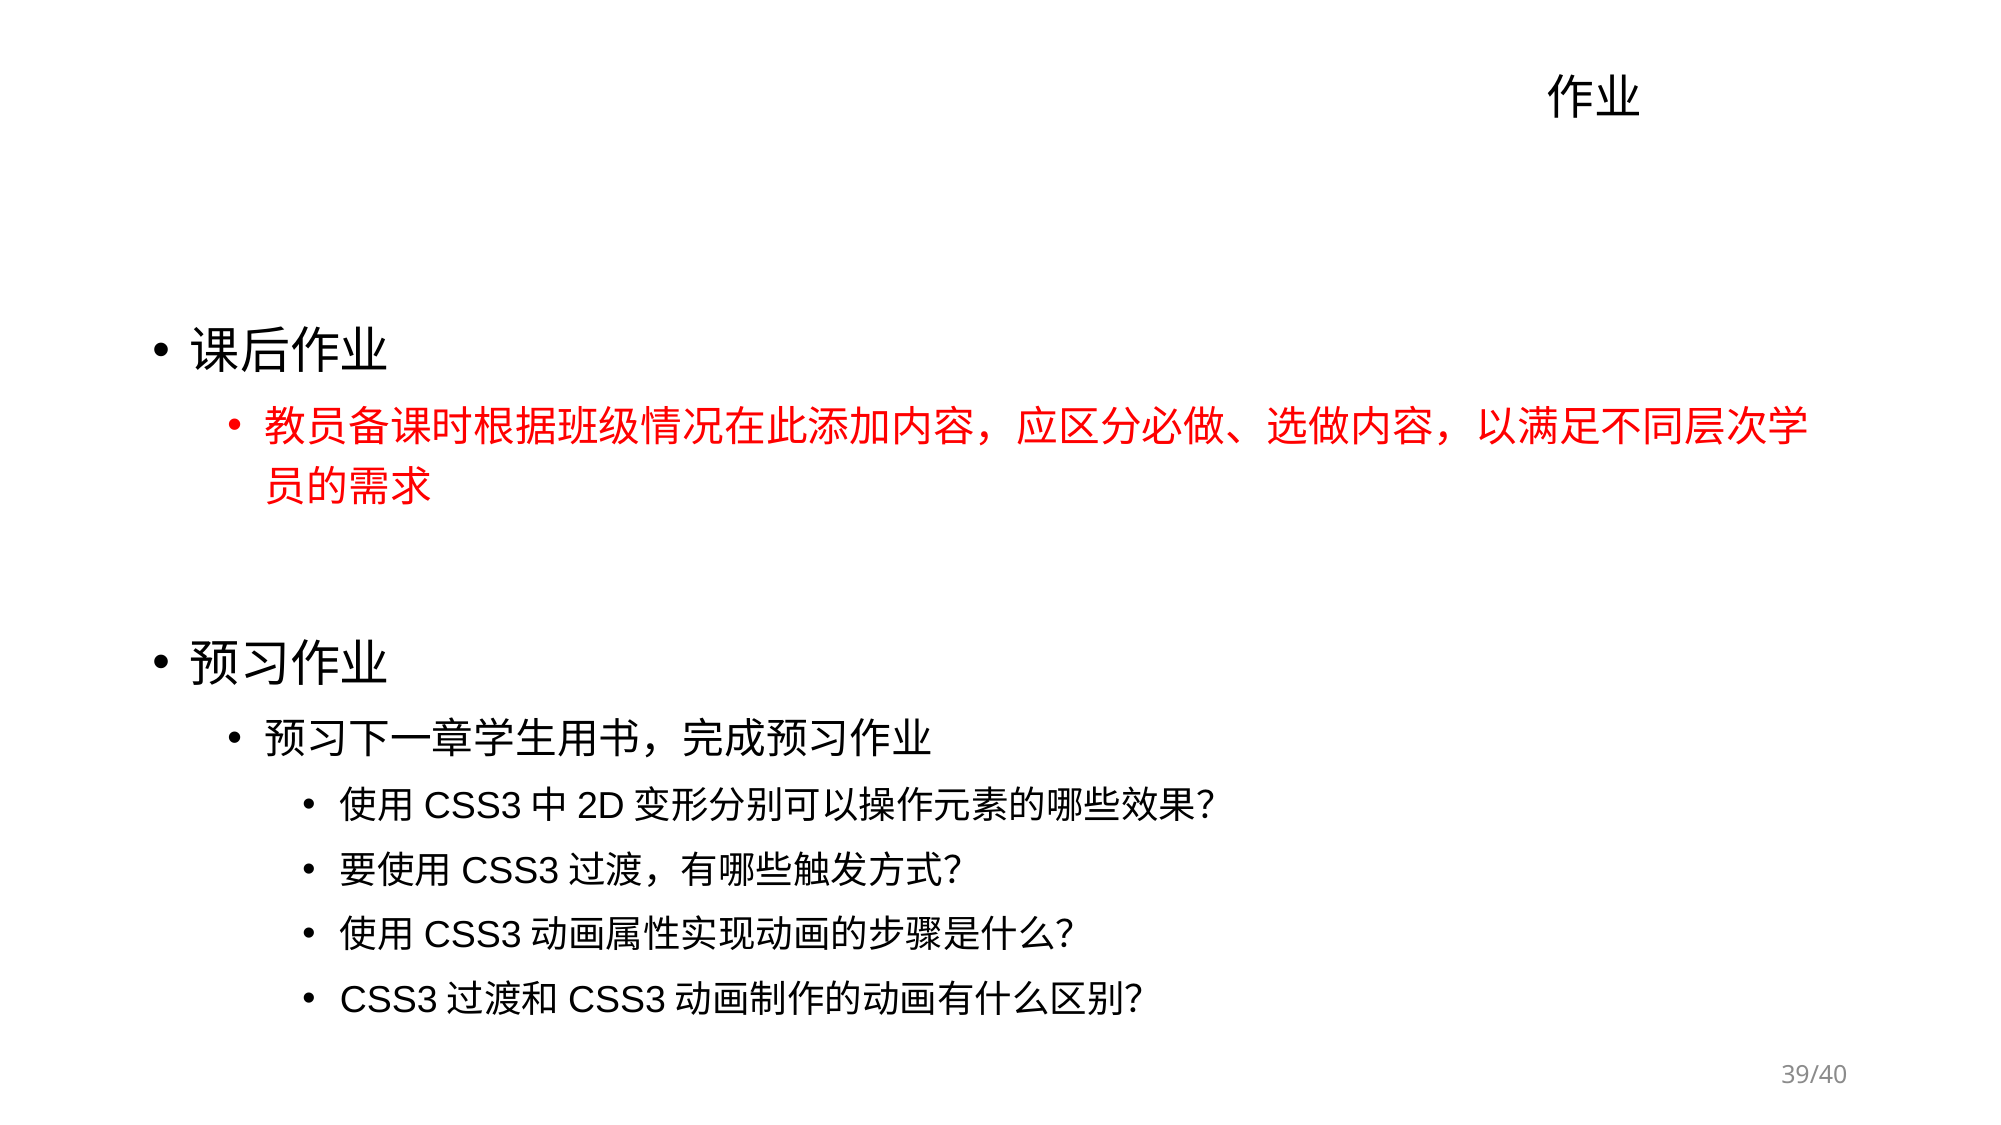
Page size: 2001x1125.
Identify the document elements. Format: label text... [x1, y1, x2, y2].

slide_number /40 [1412, 1042, 1863, 1103]
list 课后作业 教员备课时根据班级情况在此添加内容，应区分必做、选做内容，以满足不同层次学员的需求 预习作业 预习下一章学生用书，完成预习作业 使用CSS3中2D变形分别可以操作元素的哪些效果？ 要使用CSS3过渡，有哪些触发方式？ 使用CSS3动画属性实现动画的步骤是什么？ CSS3过渡和CSS3动画制作的动画有什么区别？ [137, 299, 1863, 1014]
title 作业 [1531, 46, 1721, 133]
